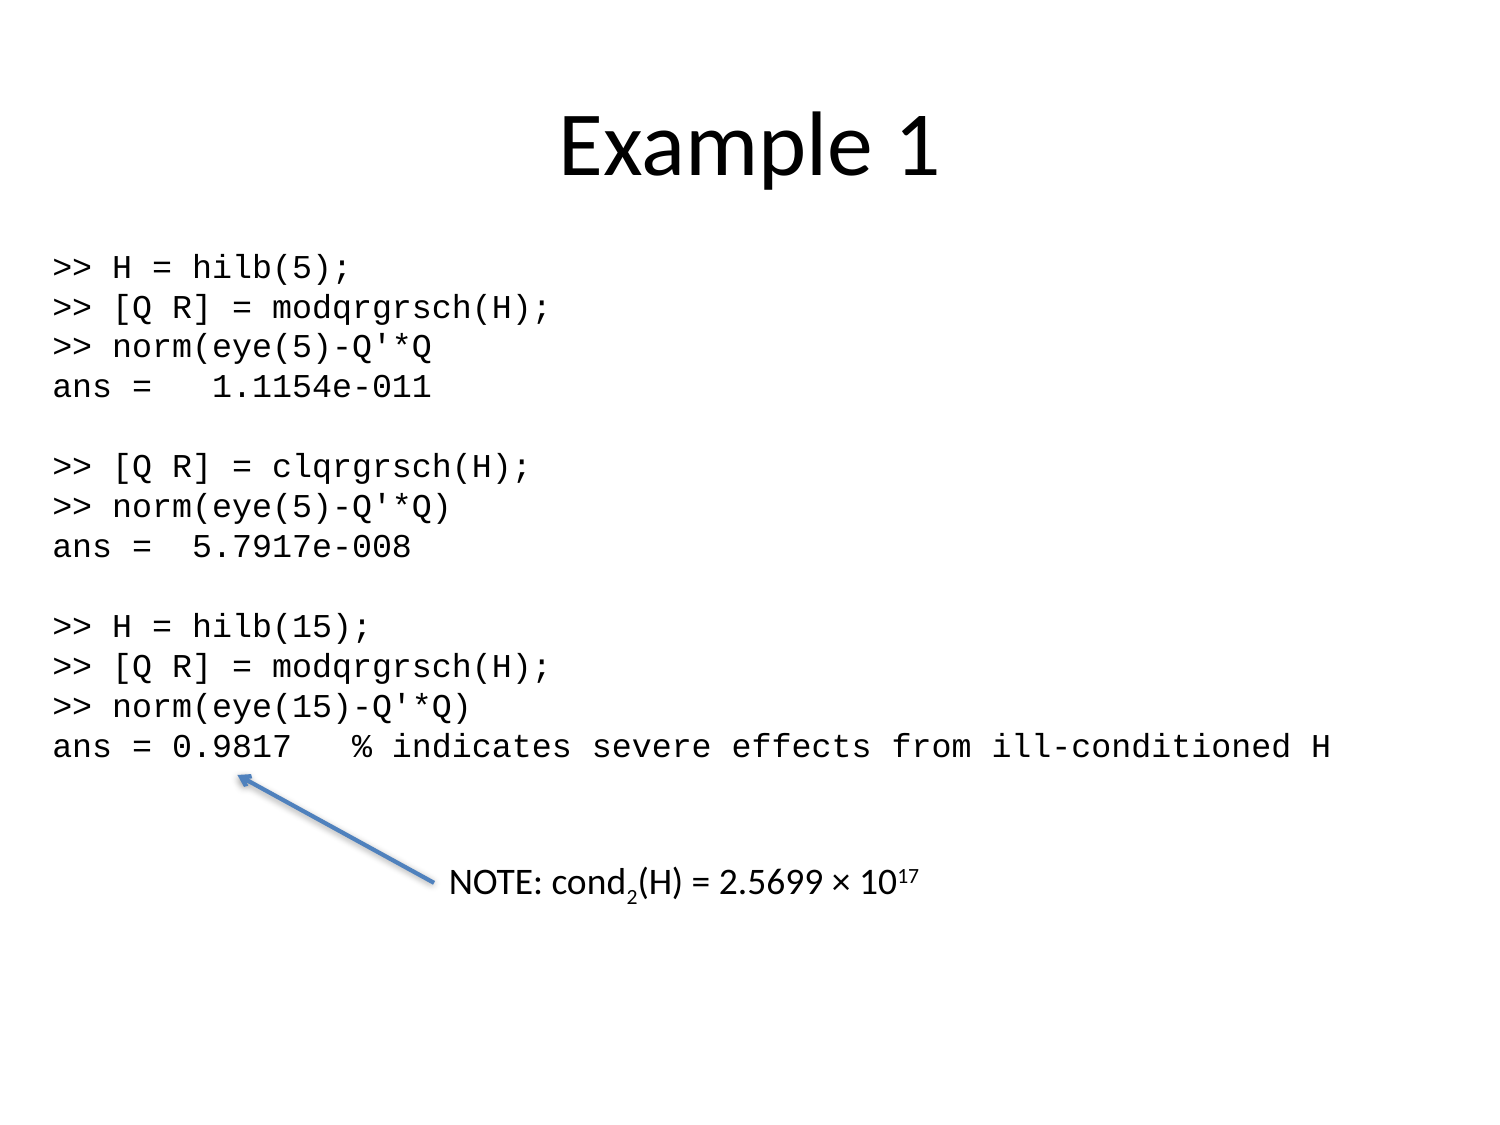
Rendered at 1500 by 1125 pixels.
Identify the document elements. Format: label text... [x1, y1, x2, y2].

text_box NOTE: cond2(H) = 2.5699 × 1017 [434, 849, 935, 916]
title Example 1 [75, 45, 1425, 233]
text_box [237, 774, 426, 881]
text_box >> H = hilb(5); >> [Q R] = modqrgrsch(H); >> norm(eye(5)-Q'*Q ans = 1.1154e-011 >> [Q R] = clqrgrsch(H); >> norm(eye(5)-Q'*Q) ans = 5.7917e-008 >> H = hilb(15); >> [Q R] = modqrgrsch(H); >> norm(eye(15)-Q'*Q) ans = 0.9817 % indicates severe effects from ill-conditioned H [37, 237, 1500, 772]
